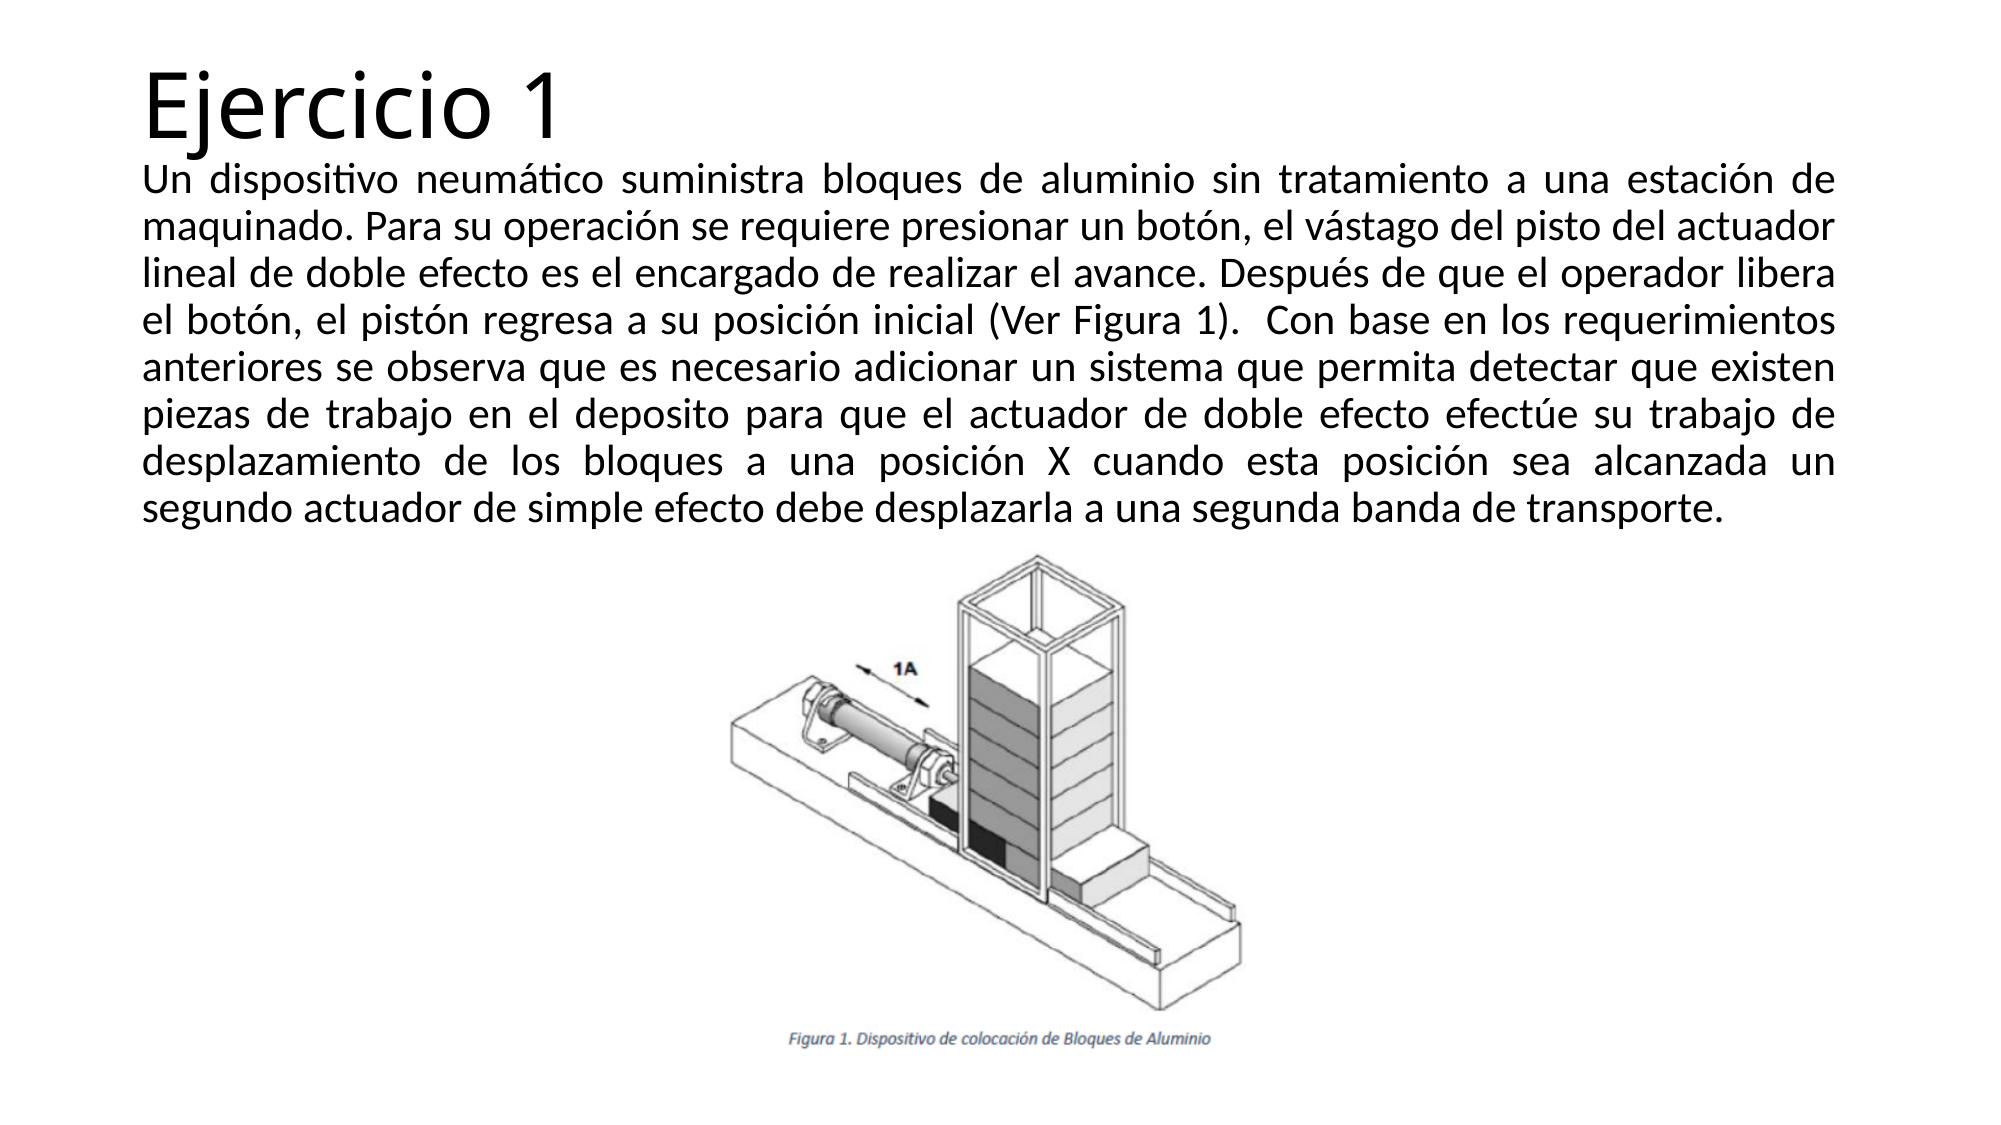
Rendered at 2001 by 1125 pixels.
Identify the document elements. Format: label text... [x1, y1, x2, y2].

list Un dispositivo neumático suministra bloques de aluminio sin tratamiento a una estación de maquinado. Para su operación se requiere presionar un botón, el vástago del pisto del actuador lineal de doble efecto es el encargado de realizar el avance. Después de que el operador libera el botón, el pistón regresa a su posición inicial (Ver Figura 1). Con base en los requerimientos anteriores se observa que es necesario adicionar un sistema que permita detectar que existen piezas de trabajo en el deposito para que el actuador de doble efecto efectúe su trabajo de desplazamiento de los bloques a una posición X cuando esta posición sea alcanzada un segundo actuador de simple efecto debe desplazarla a una segunda banda de transporte. [126, 147, 1852, 551]
title Ejercicio 1 [126, 0, 1852, 147]
picture [591, 551, 1481, 1087]
